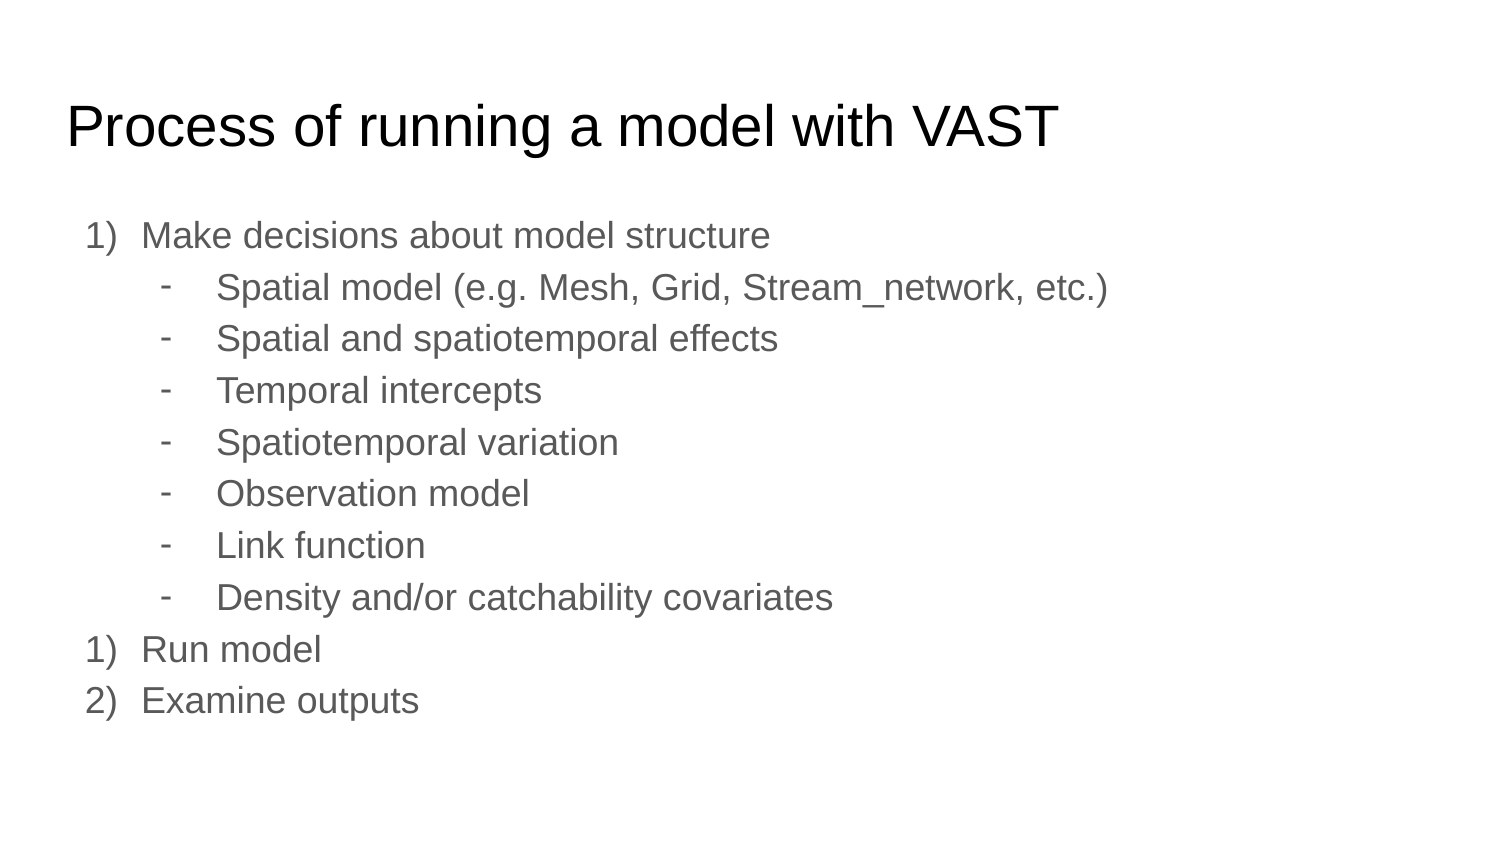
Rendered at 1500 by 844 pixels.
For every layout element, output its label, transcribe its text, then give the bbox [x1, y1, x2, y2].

list Make decisions about model structure Spatial model (e.g. Mesh, Grid, Stream_network, etc.) Spatial and spatiotemporal effects Temporal intercepts Spatiotemporal variation Observation model Link function Density and/or catchability covariates Run model Examine outputs [51, 189, 1449, 750]
title Process of running a model with VAST [51, 72, 1449, 167]
